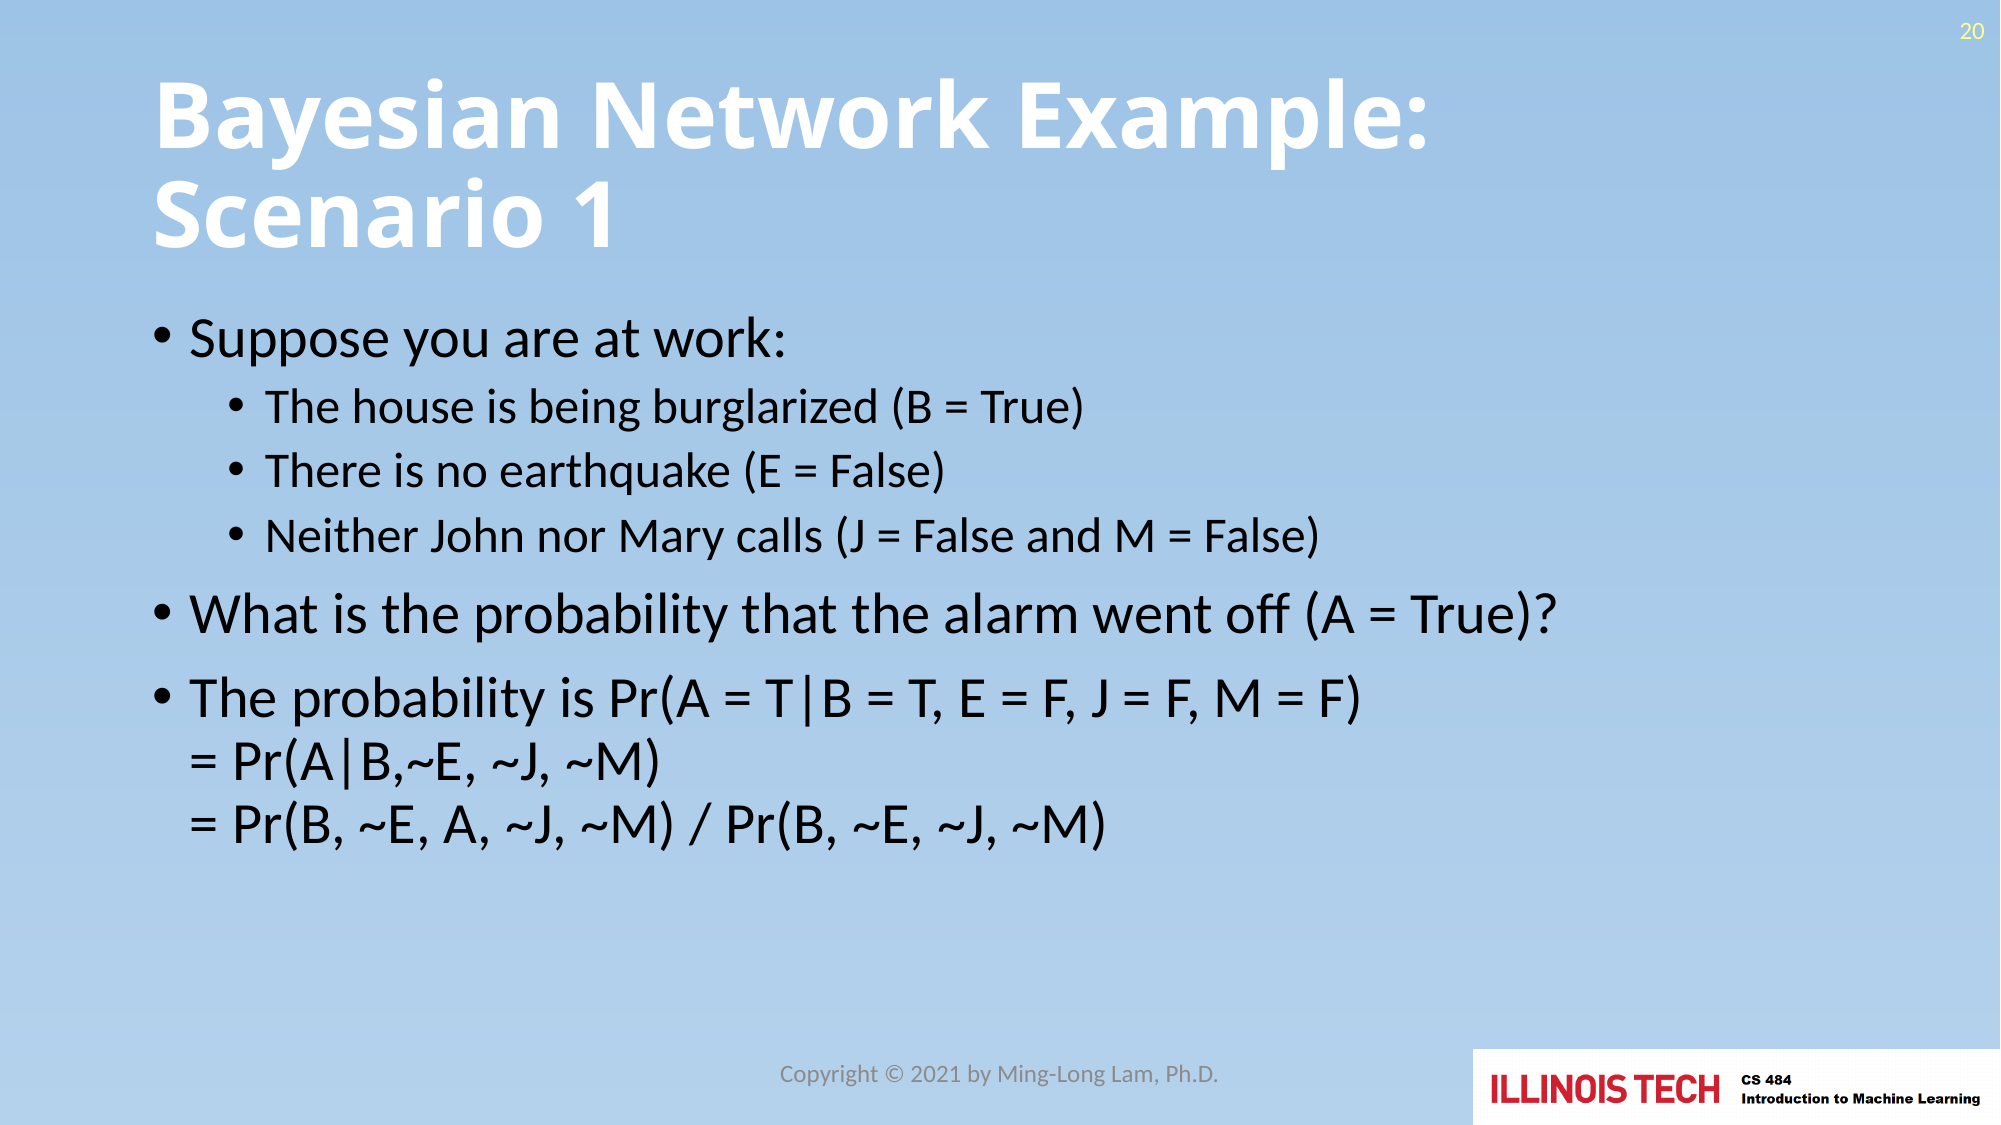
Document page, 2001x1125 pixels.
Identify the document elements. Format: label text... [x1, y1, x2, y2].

list Suppose you are at work: The house is being burglarized (B = True) There is no earthquake (E = False) Neither John nor Mary calls (J = False and M = False) What is the probability that the alarm went off (A = True)? The probability is Pr(A = T|B = T, E = F, J = F, M = F) = Pr(A|B,~E, ~J, ~M) = Pr(B, ~E, A, ~J, ~M) / Pr(B, ~E, ~J, ~M) [137, 299, 1863, 1014]
title Bayesian Network Example: Scenario 1 [137, 59, 1863, 278]
picture [1473, 1049, 2000, 1125]
footer Copyright © 2021 by Ming-Long Lam, Ph.D. [662, 1042, 1338, 1103]
slide_number 20 [1550, 0, 2000, 60]
